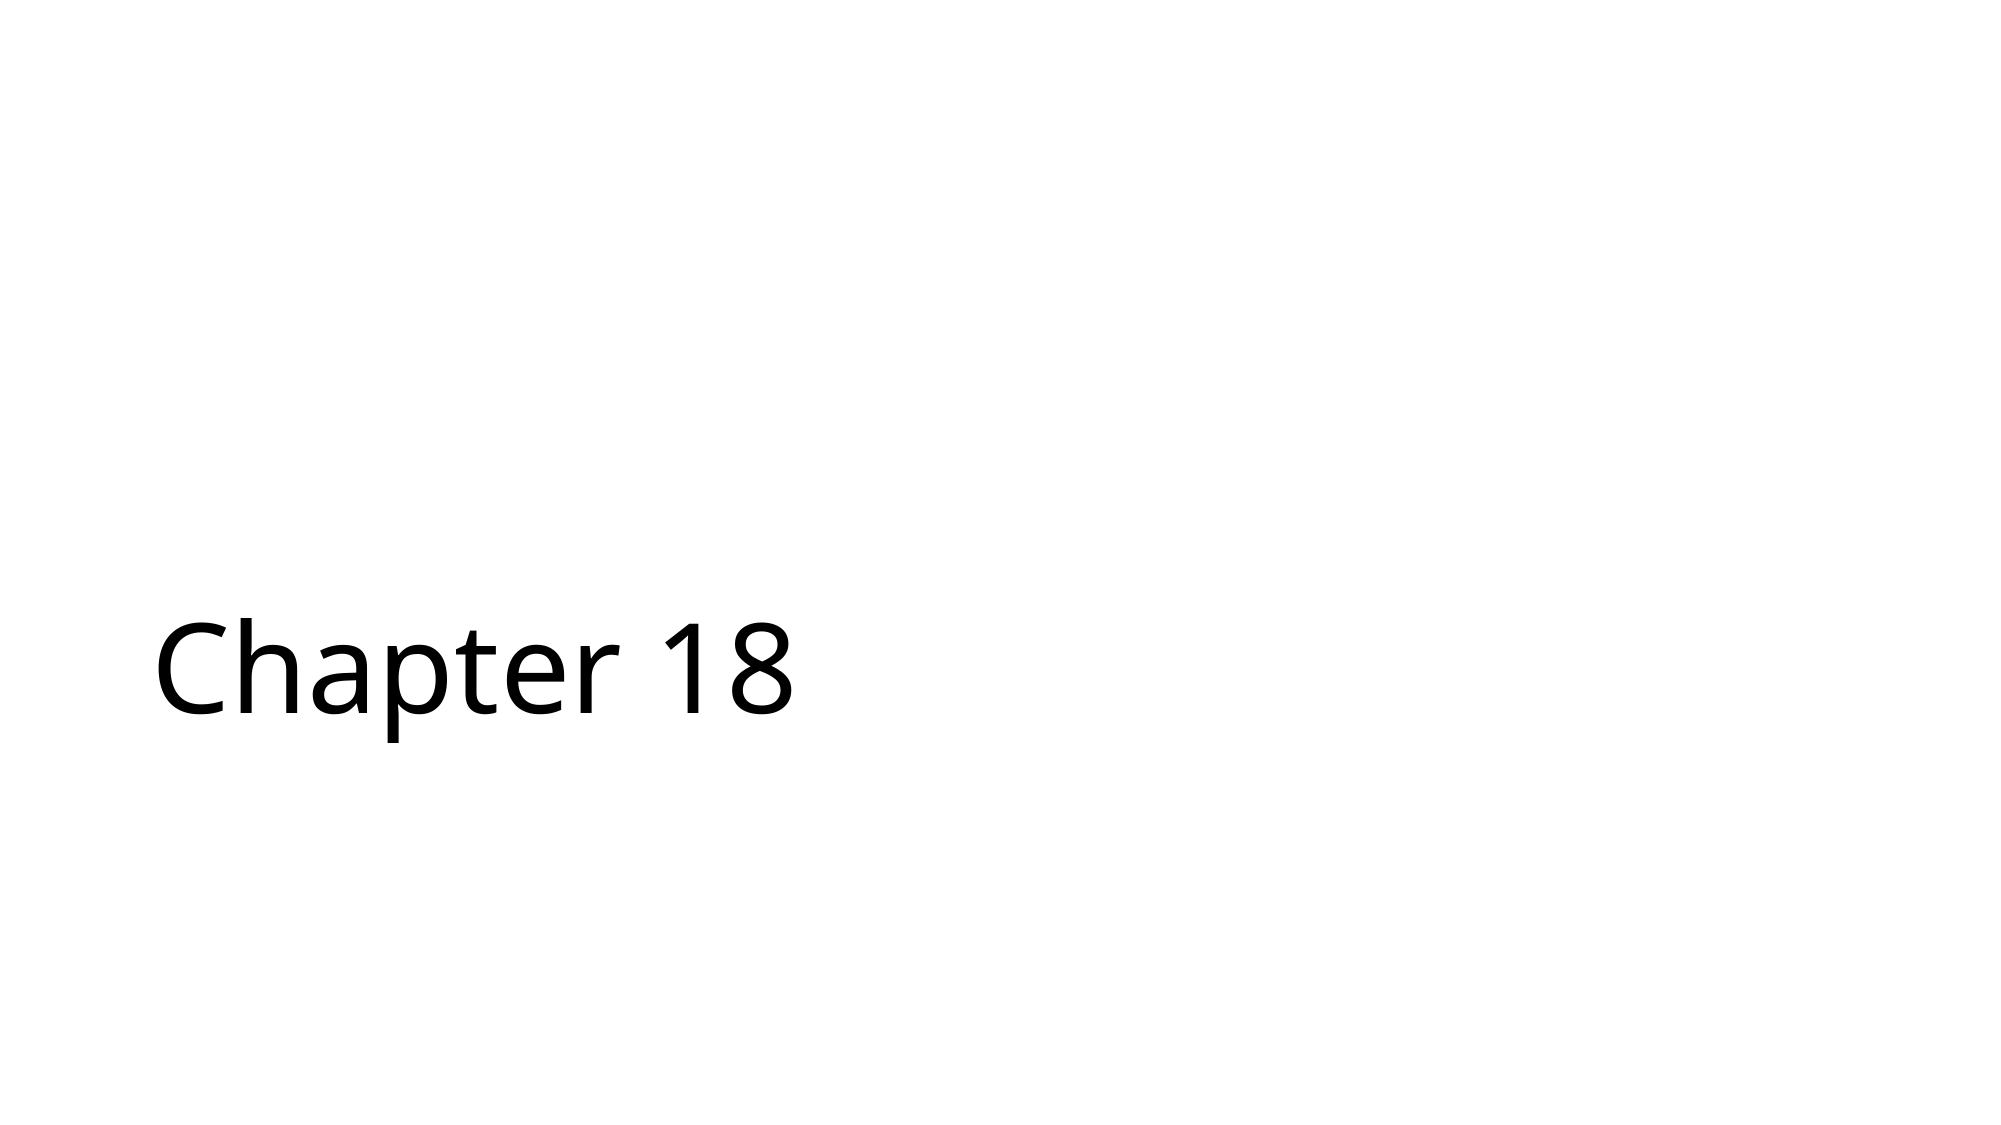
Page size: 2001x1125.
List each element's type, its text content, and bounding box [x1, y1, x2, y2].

title Chapter 18 [136, 280, 1862, 749]
